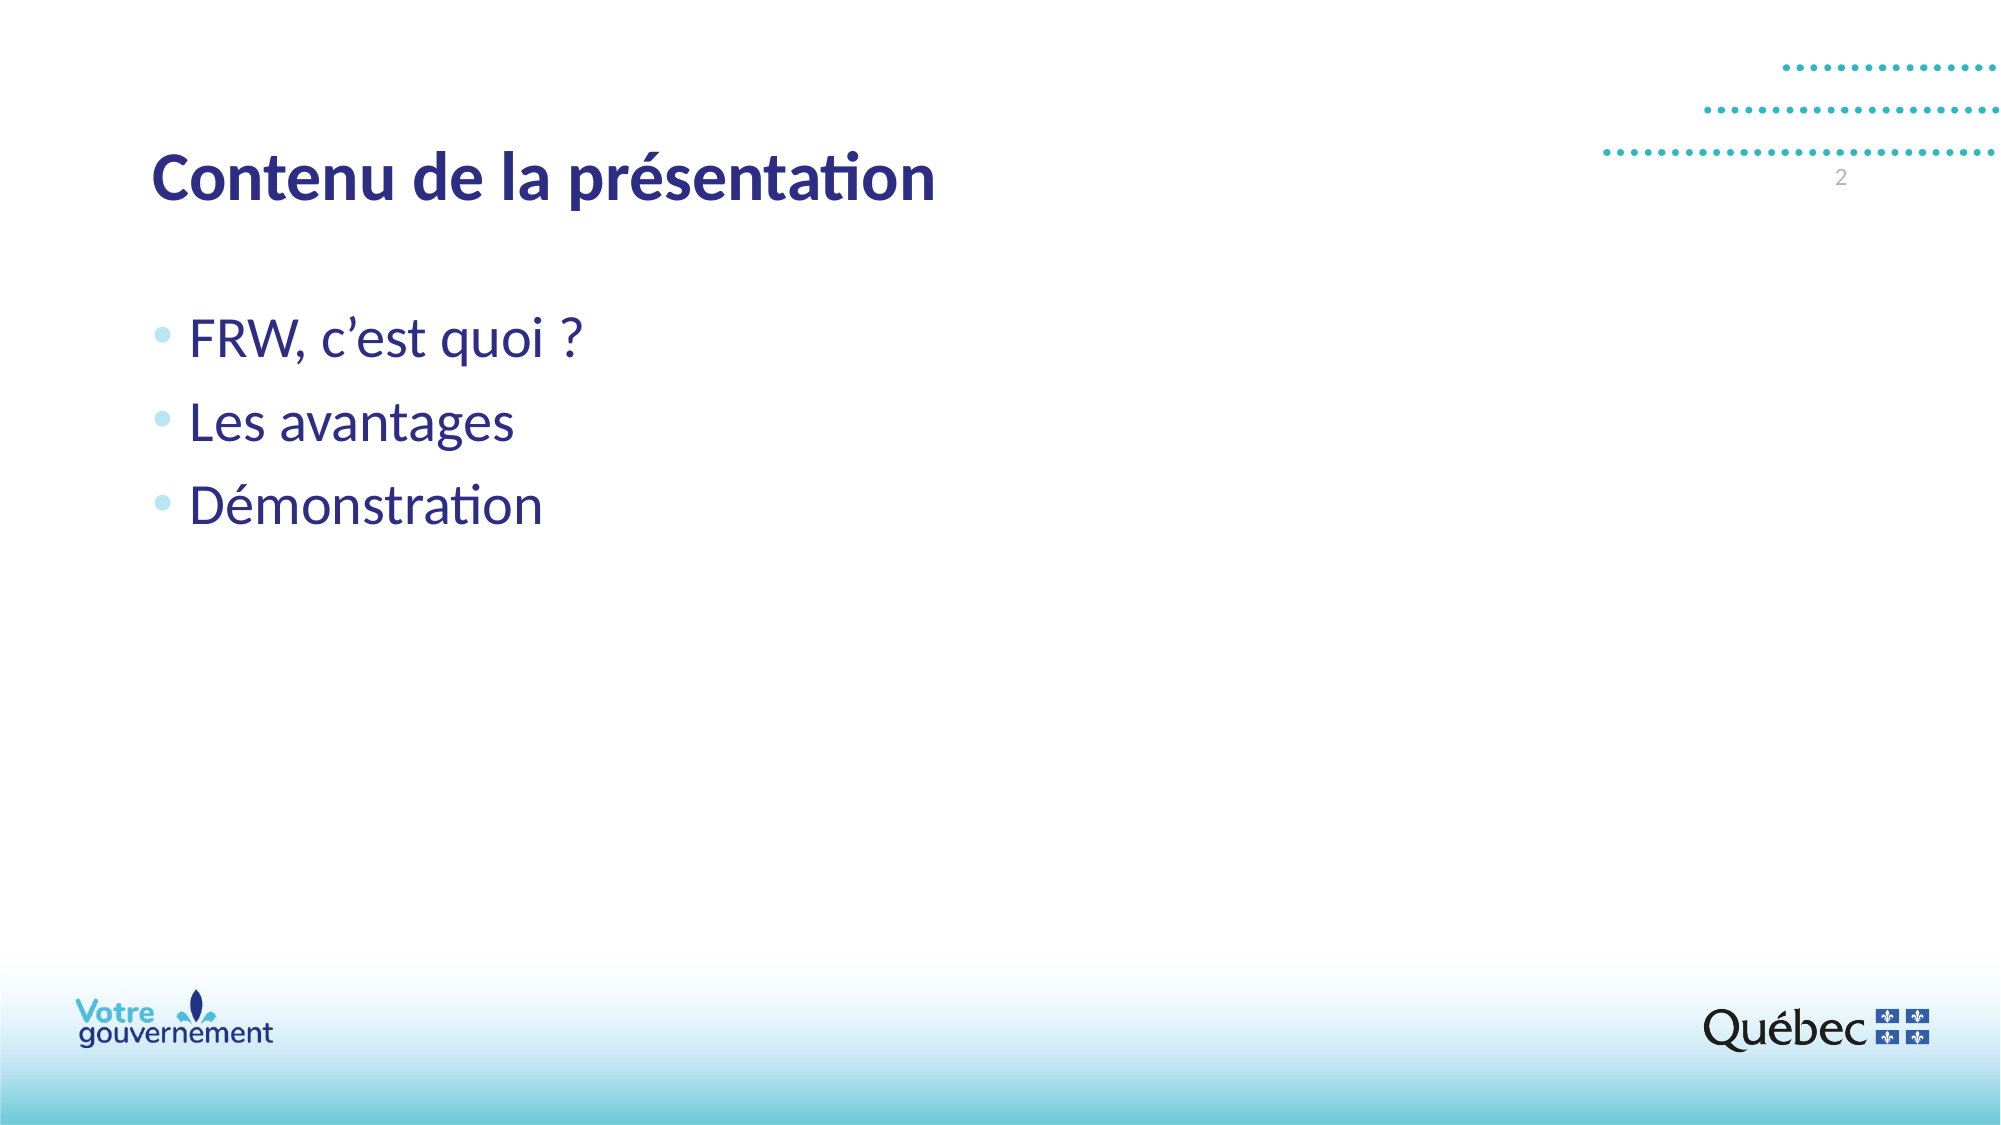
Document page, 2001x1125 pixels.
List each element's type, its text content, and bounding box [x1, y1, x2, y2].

picture [0, 0, 2001, 1125]
slide_number 2 [1412, 145, 1863, 206]
title Contenu de la présentation [137, 132, 1863, 223]
list FRW, c’est quoi ? Les avantages Démonstration [137, 299, 1863, 1014]
